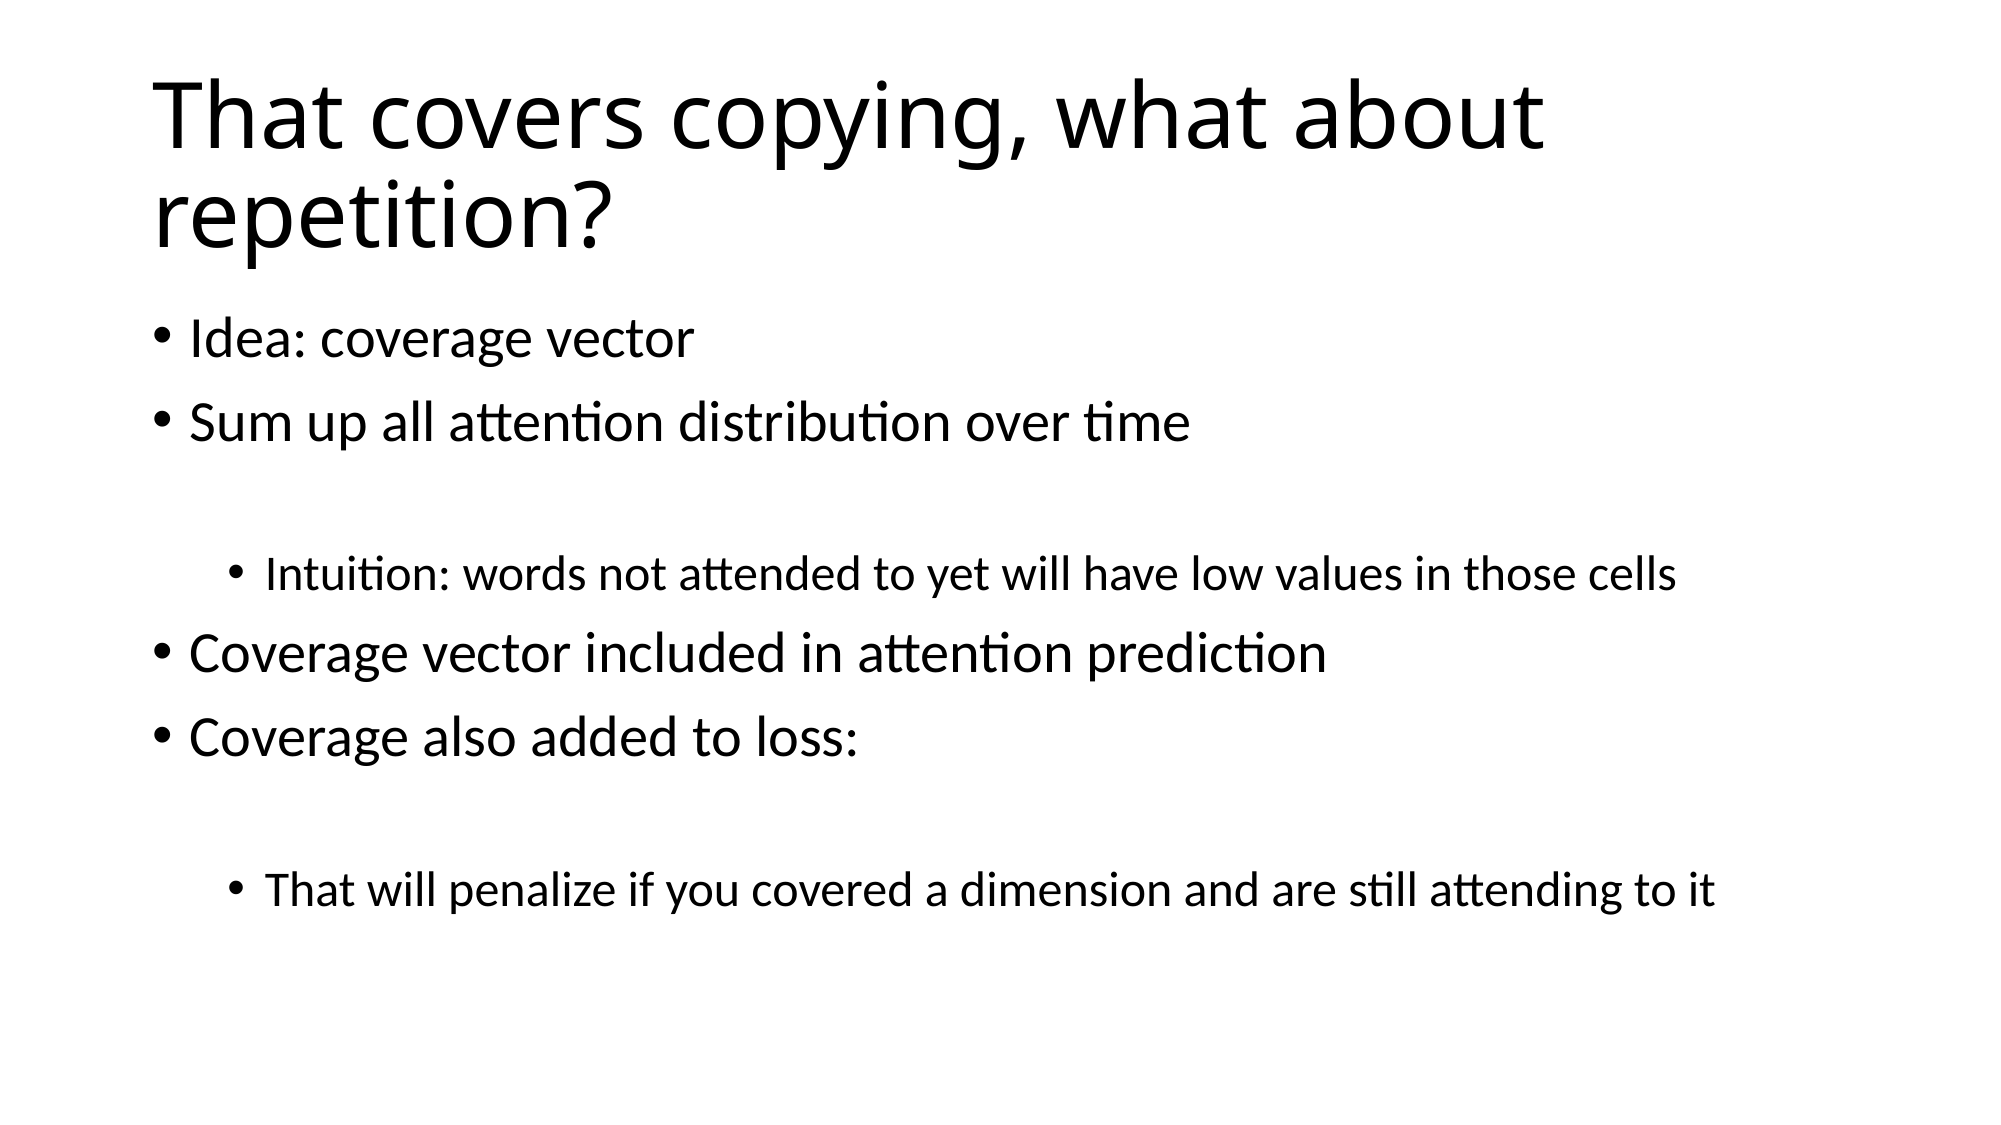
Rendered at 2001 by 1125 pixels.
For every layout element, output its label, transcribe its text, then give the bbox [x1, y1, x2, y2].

title That covers copying, what about repetition? [137, 59, 1863, 278]
